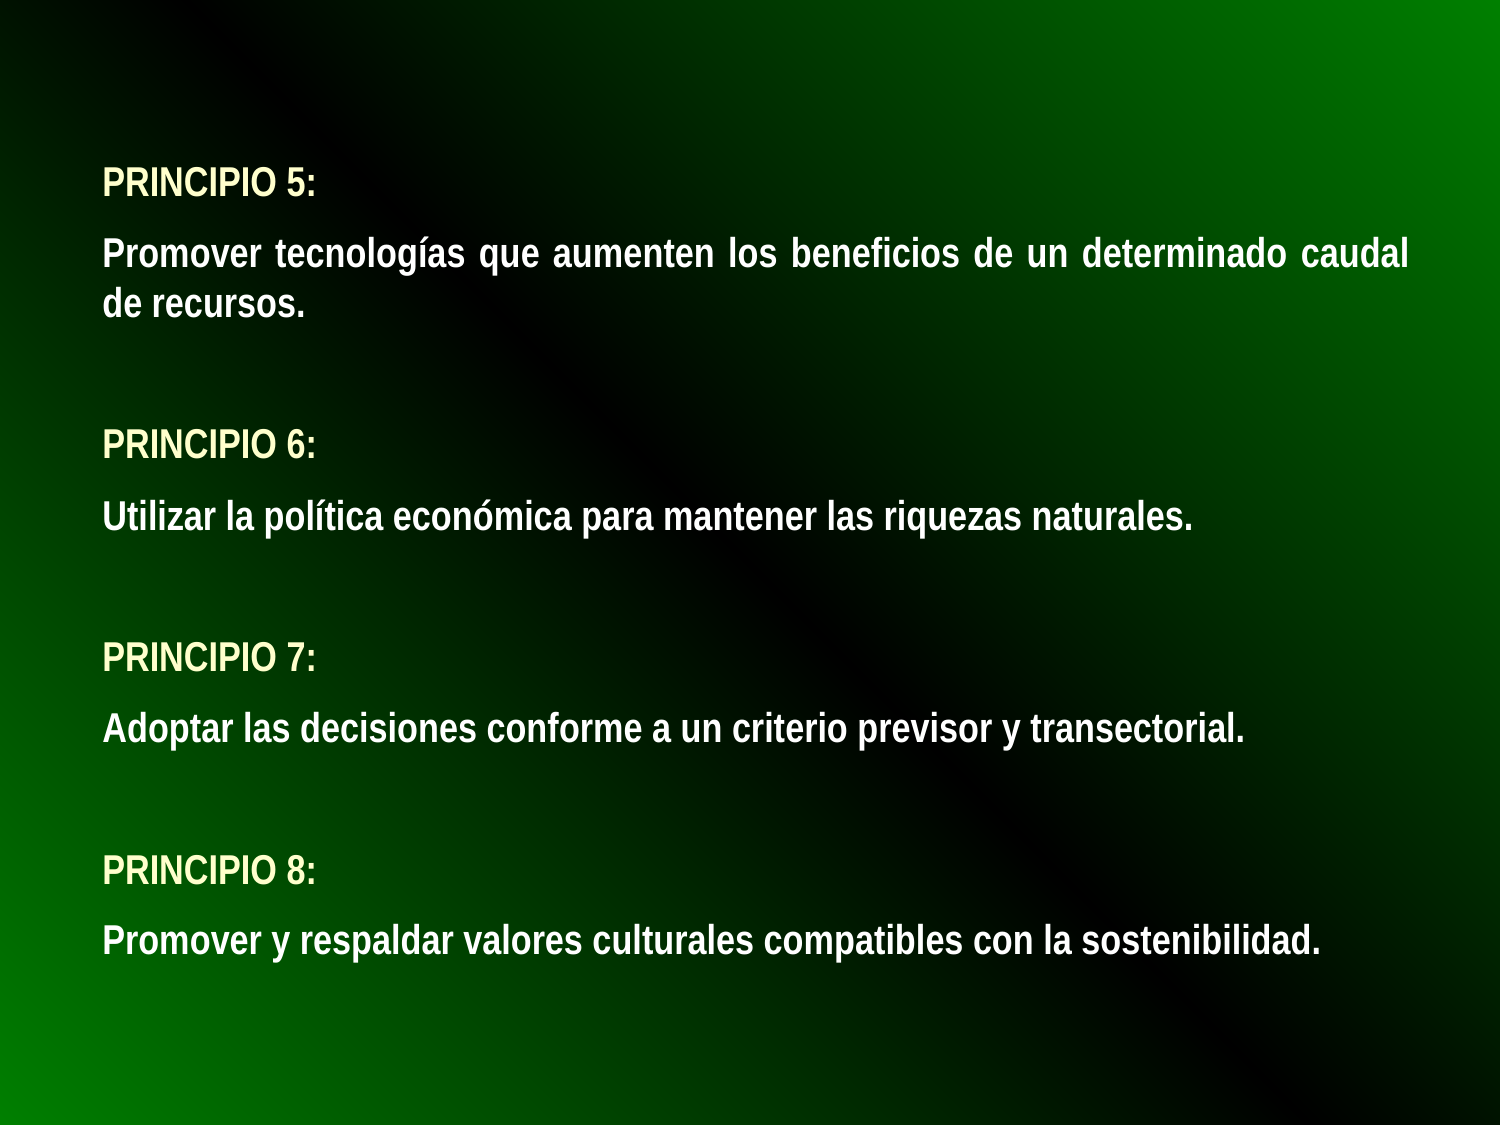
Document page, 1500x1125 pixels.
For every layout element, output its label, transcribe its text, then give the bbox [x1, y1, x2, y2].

text_box PRINCIPIO 5: Promover tecnologías que aumenten los beneficios de un determinado caudal de recursos. PRINCIPIO 6: Utilizar la política económica para mantener las riquezas naturales. PRINCIPIO 7: Adoptar las decisiones conforme a un criterio previsor y transectorial. PRINCIPIO 8: Promover y respaldar valores culturales compatibles con la sostenibilidad. [87, 147, 1425, 971]
